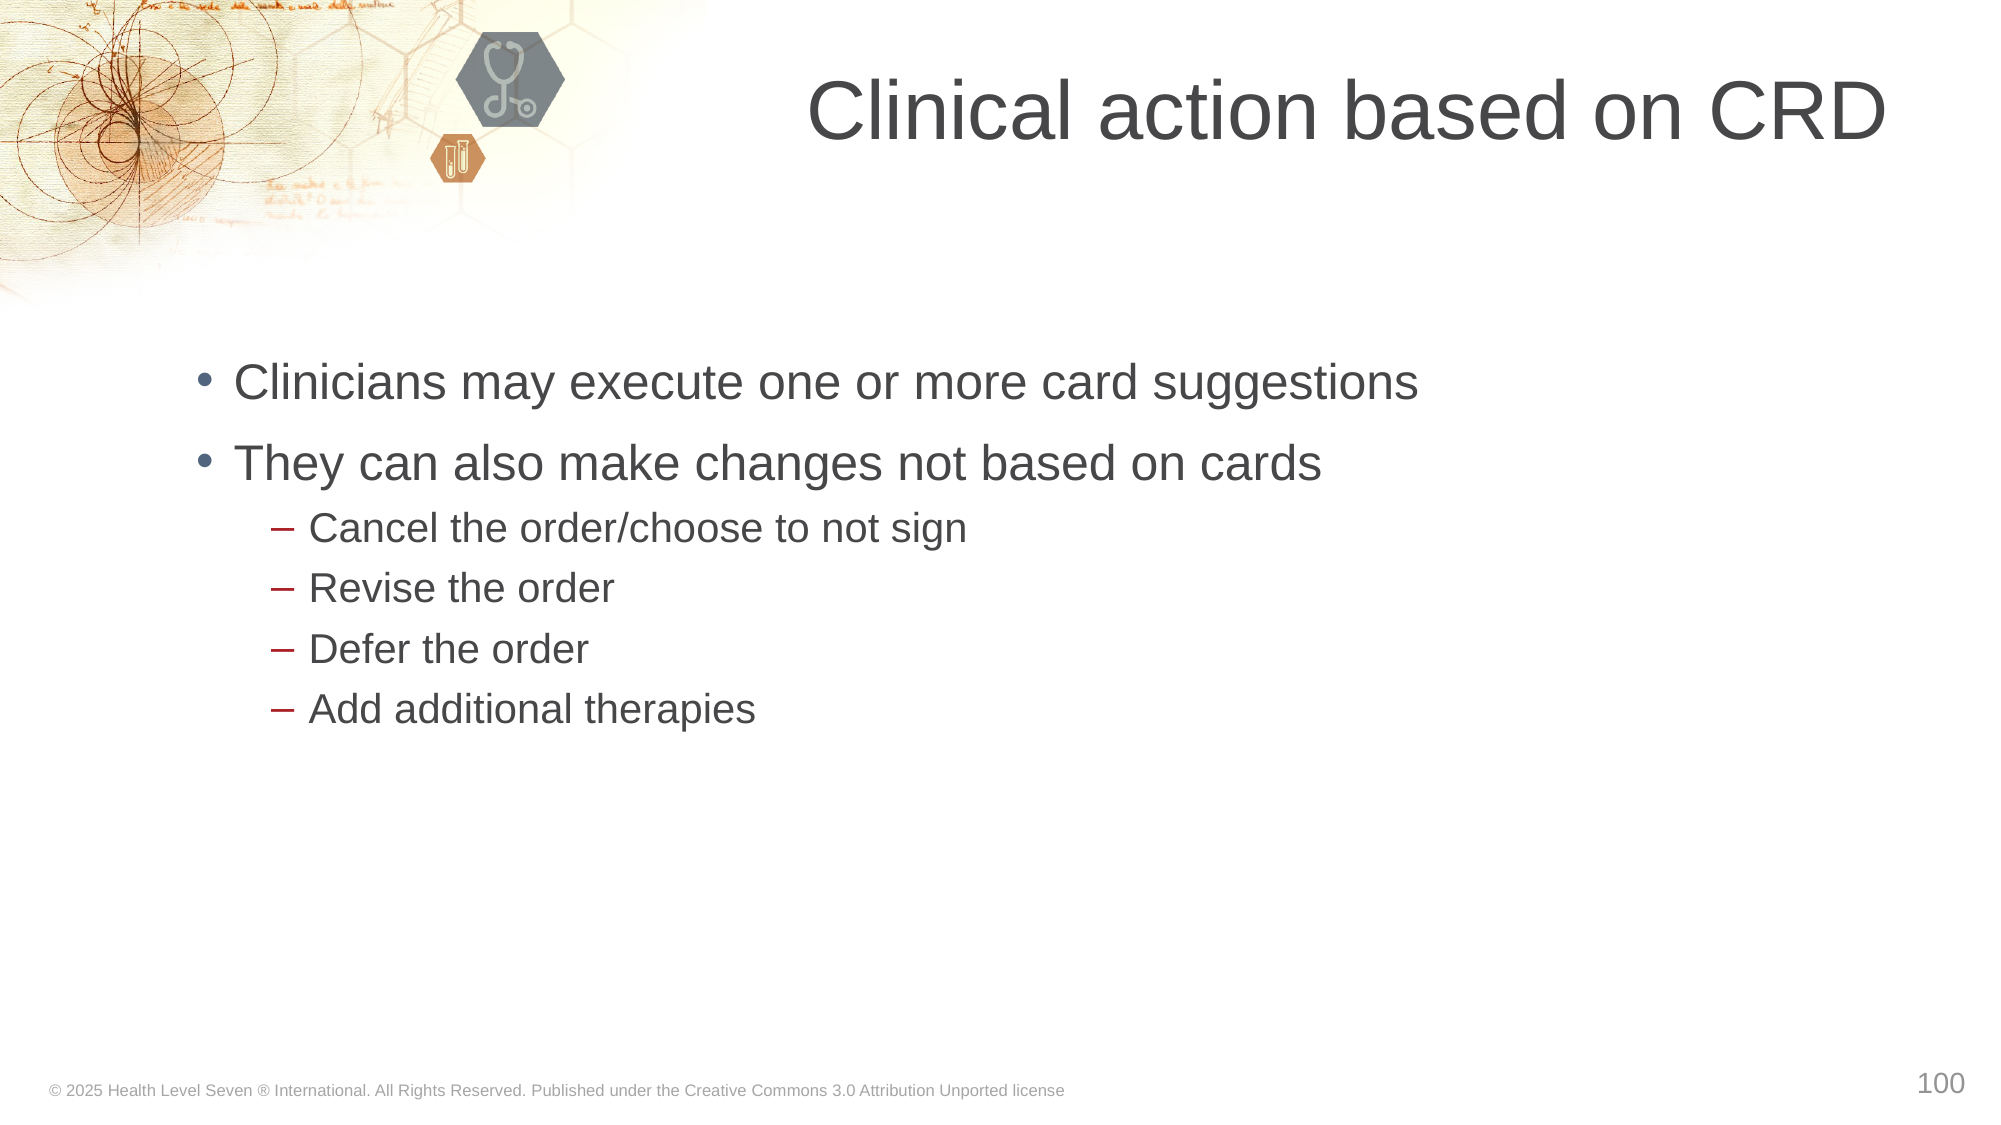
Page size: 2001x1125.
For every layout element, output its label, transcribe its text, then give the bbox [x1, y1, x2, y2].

title Clinical action based on CRD [648, 59, 1904, 188]
slide_number 100 [1515, 1064, 1966, 1125]
picture [0, 0, 706, 310]
list Clinicians may execute one or more card suggestions They can also make changes not based on cards Cancel the order/choose to not sign Revise the order Defer the order Add additional therapies [181, 342, 1904, 1016]
